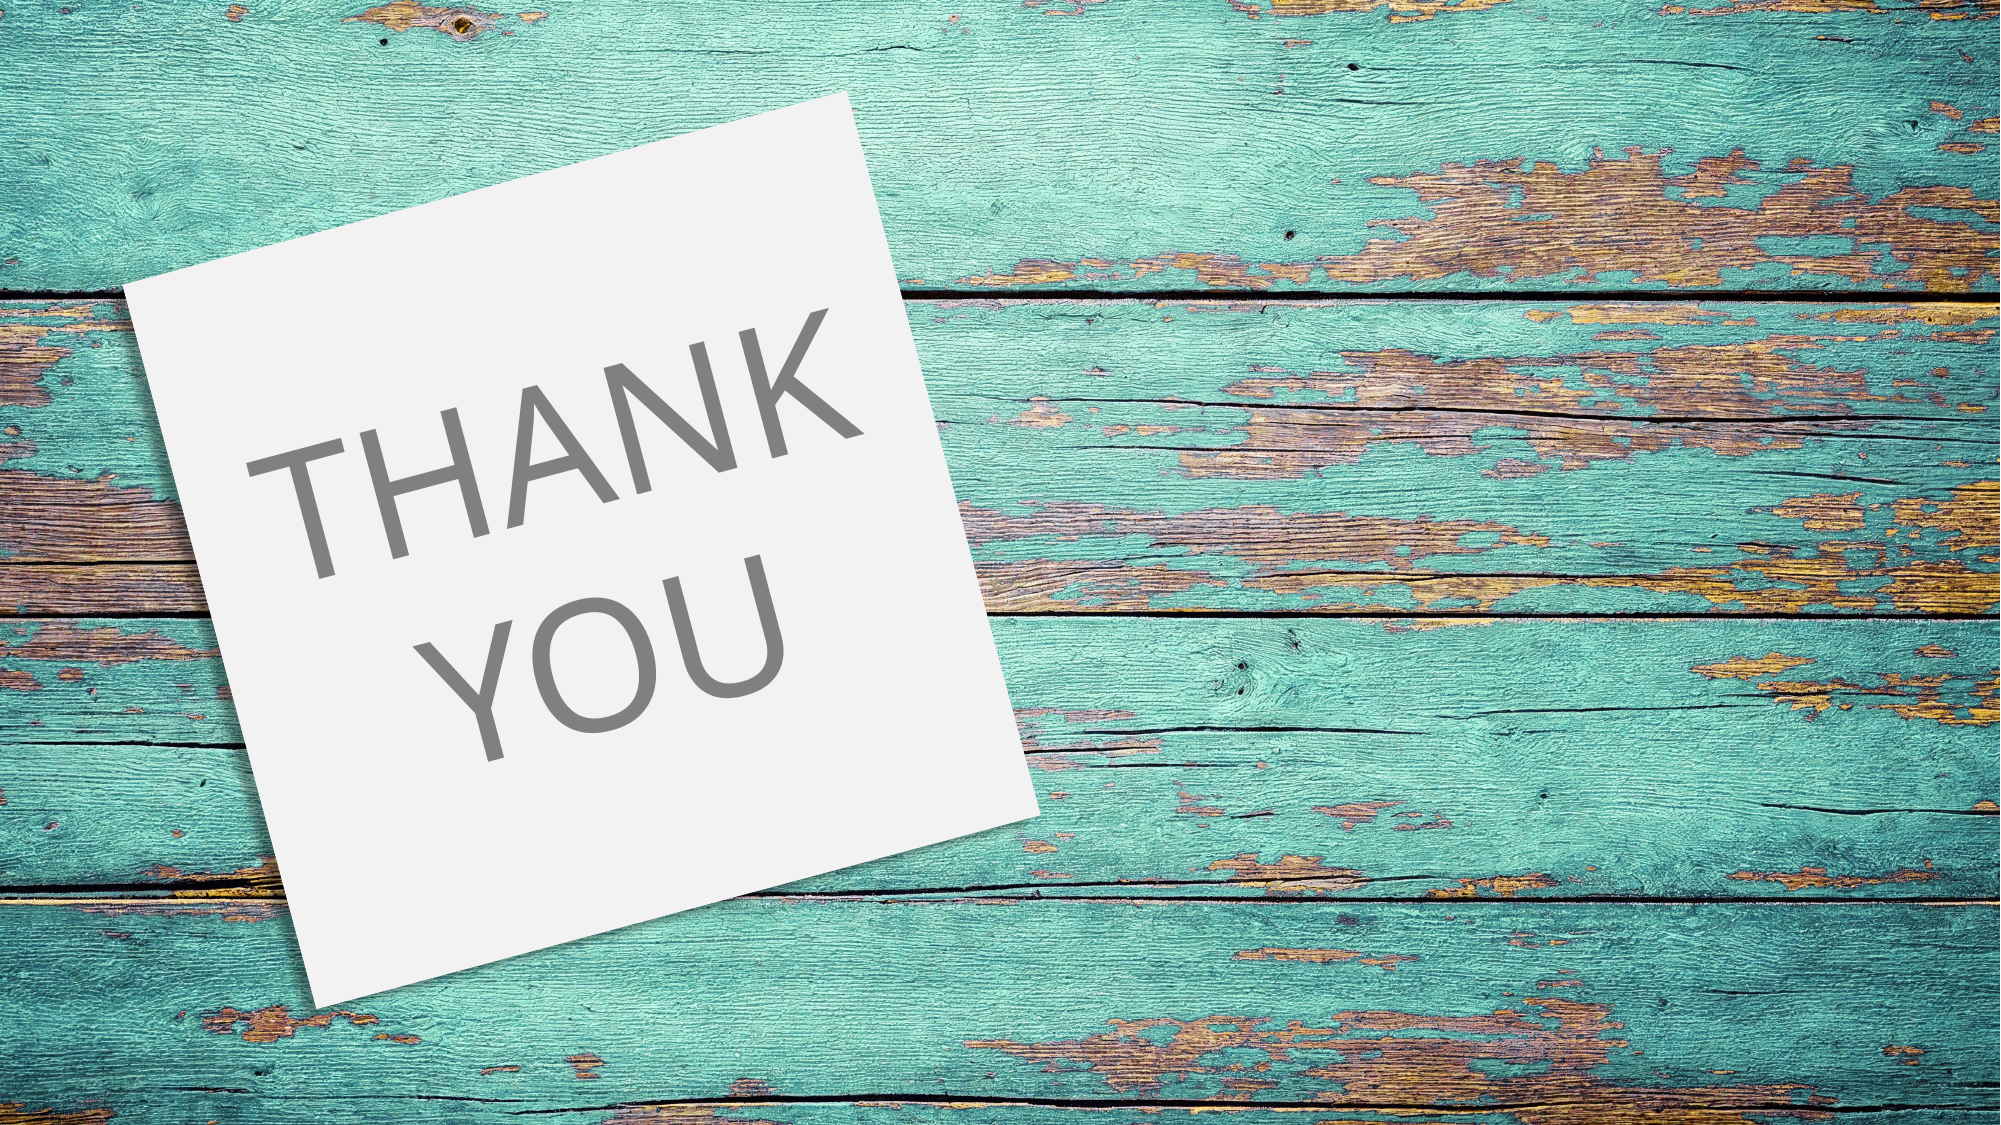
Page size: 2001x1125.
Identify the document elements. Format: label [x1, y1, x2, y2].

picture [0, 0, 2000, 1125]
text_box [206, 174, 958, 926]
